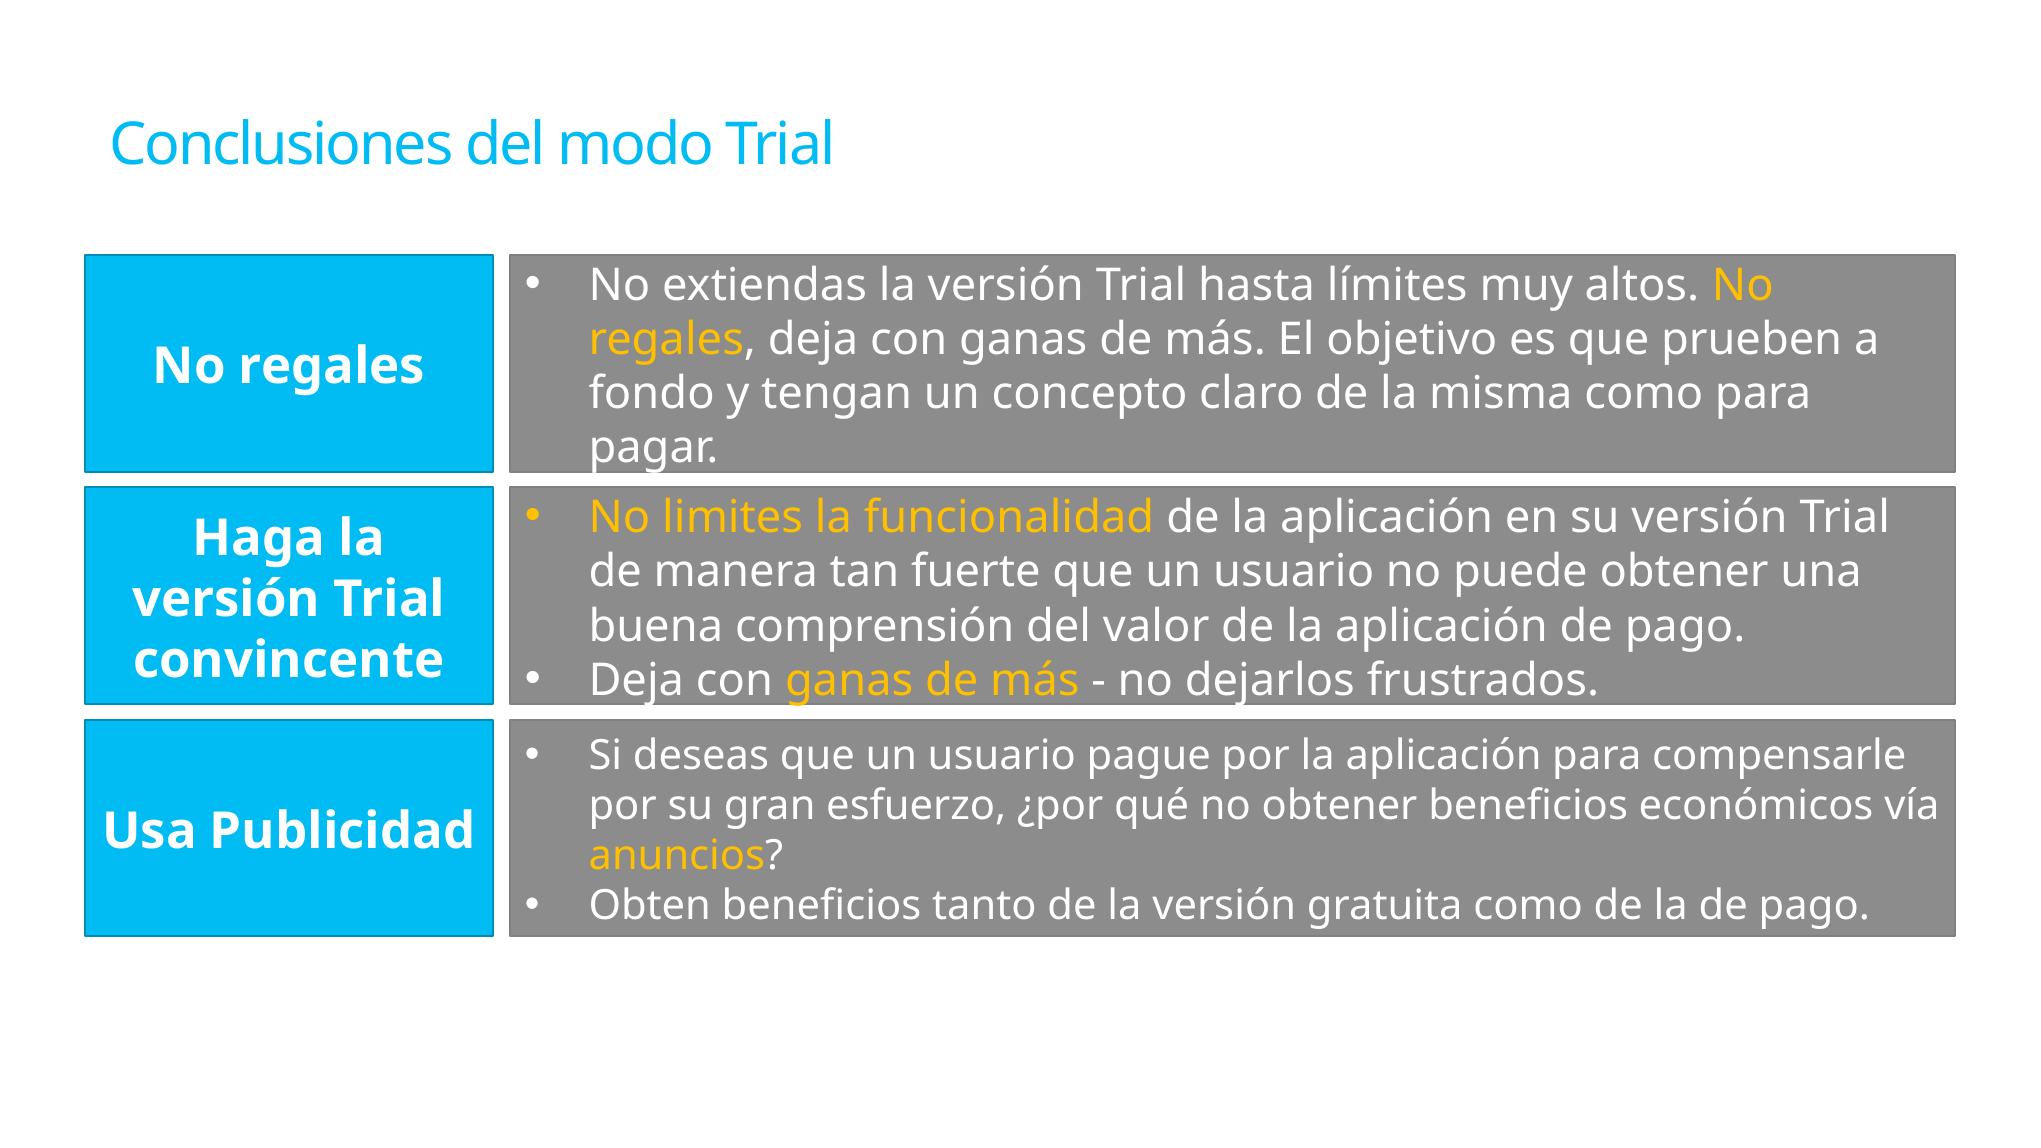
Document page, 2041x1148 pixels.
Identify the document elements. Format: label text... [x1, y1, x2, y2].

text_box No limites la funcionalidad de la aplicación en su versión Trial de manera tan fuerte que un usuario no puede obtener una buena comprensión del valor de la aplicación de pago. Deja con ganas de más - no dejarlos frustrados. [509, 486, 1956, 705]
text_box No extiendas la versión Trial hasta límites muy altos. No regales, deja con ganas de más. El objetivo es que prueben a fondo y tengan un concepto claro de la misma como para pagar. [509, 254, 1956, 473]
text_box Si deseas que un usuario pague por la aplicación para compensarle por su gran esfuerzo, ¿por qué no obtener beneficios económicos vía anuncios? Obten beneficios tanto de la versión gratuita como de la de pago. [509, 719, 1956, 937]
text_box Usa Publicidad [84, 719, 494, 937]
text_box No regales [84, 254, 494, 473]
text_box Haga la versión Trial convincente [84, 486, 494, 705]
title Conclusiones del modo Trial [85, 98, 1921, 193]
